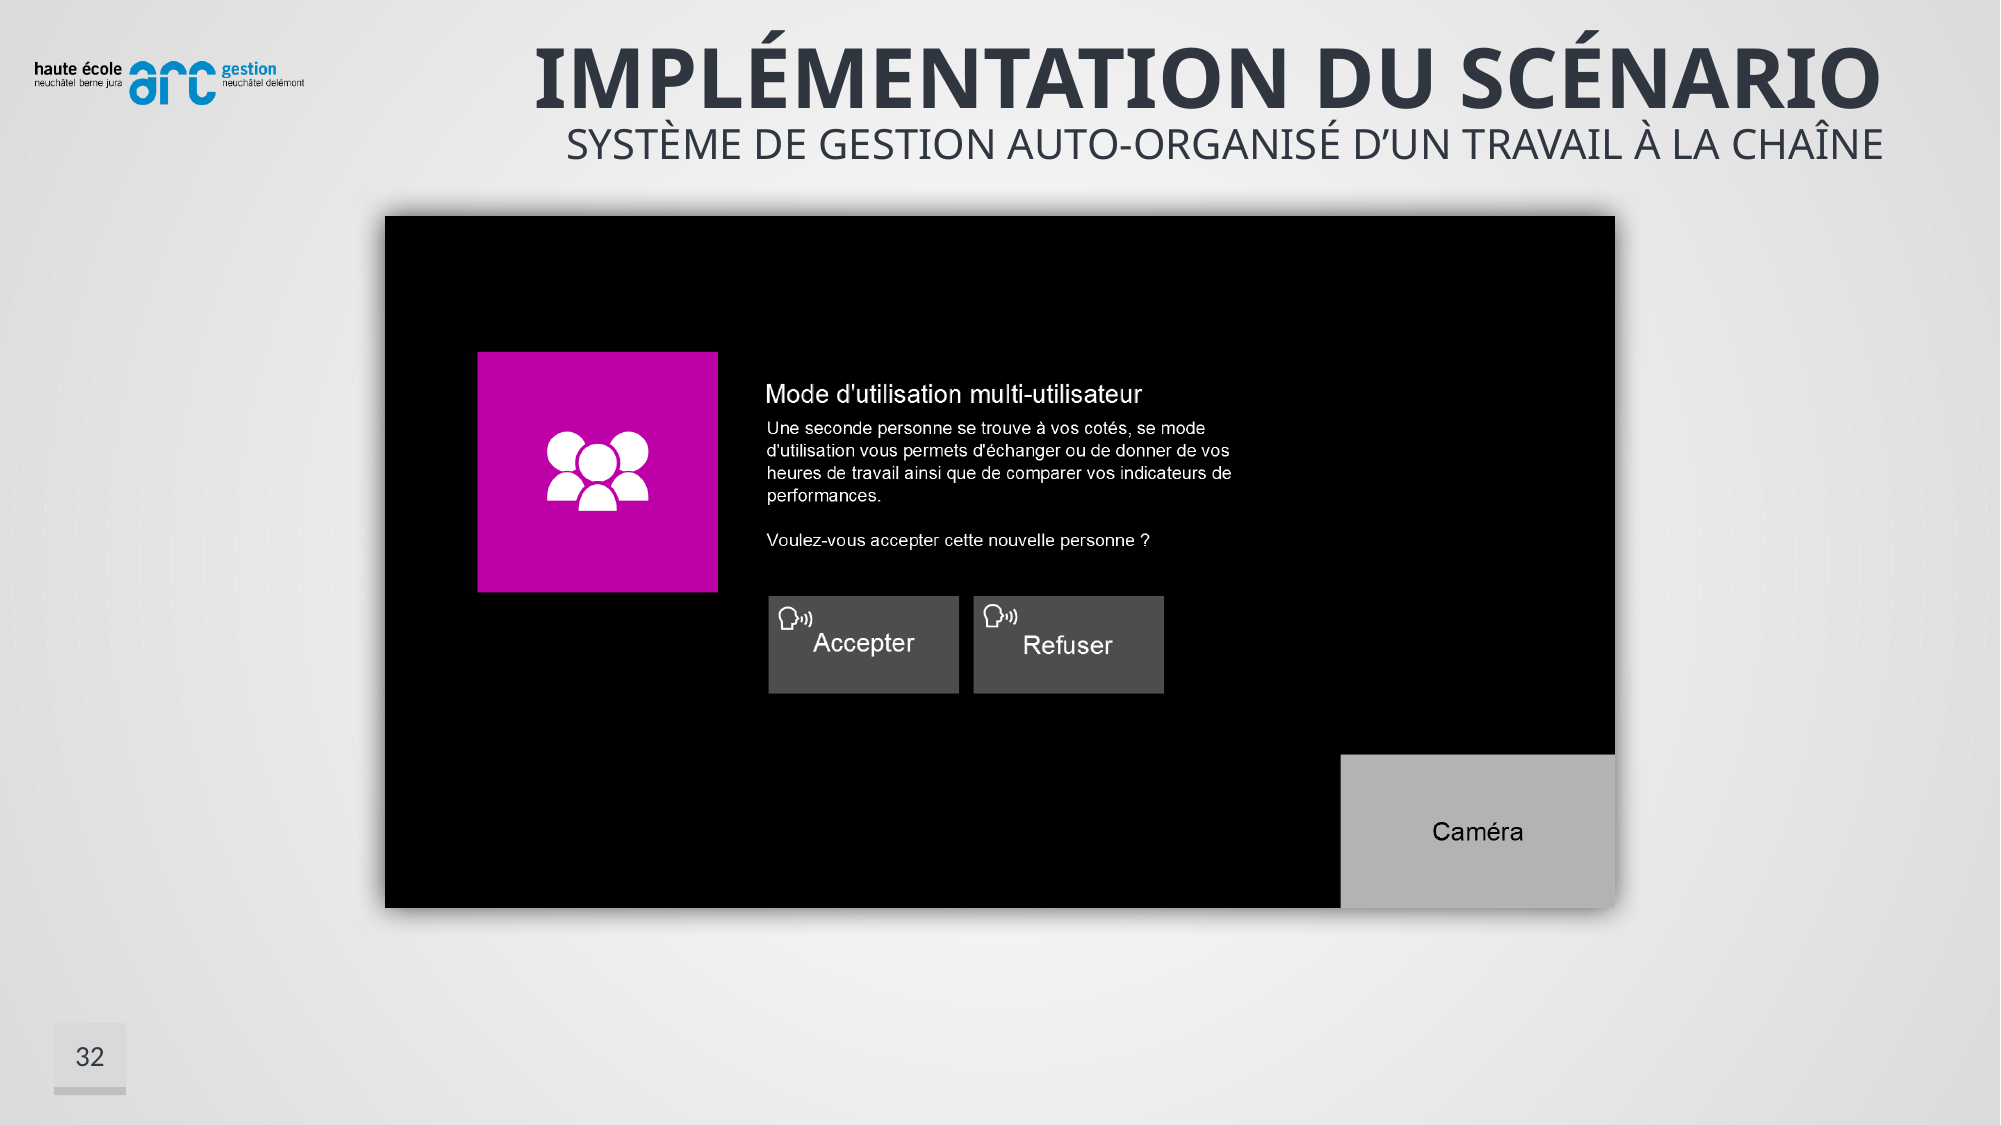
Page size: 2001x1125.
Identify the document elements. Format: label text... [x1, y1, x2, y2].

picture [385, 216, 1615, 909]
title Implémentation du scénario [338, 24, 1900, 126]
picture [137, 86, 148, 98]
subtitle Système de gestion auto-organisé d’un travail à la chaîne [338, 126, 1900, 161]
picture [35, 61, 304, 105]
slide_number 32 [53, 1023, 126, 1088]
